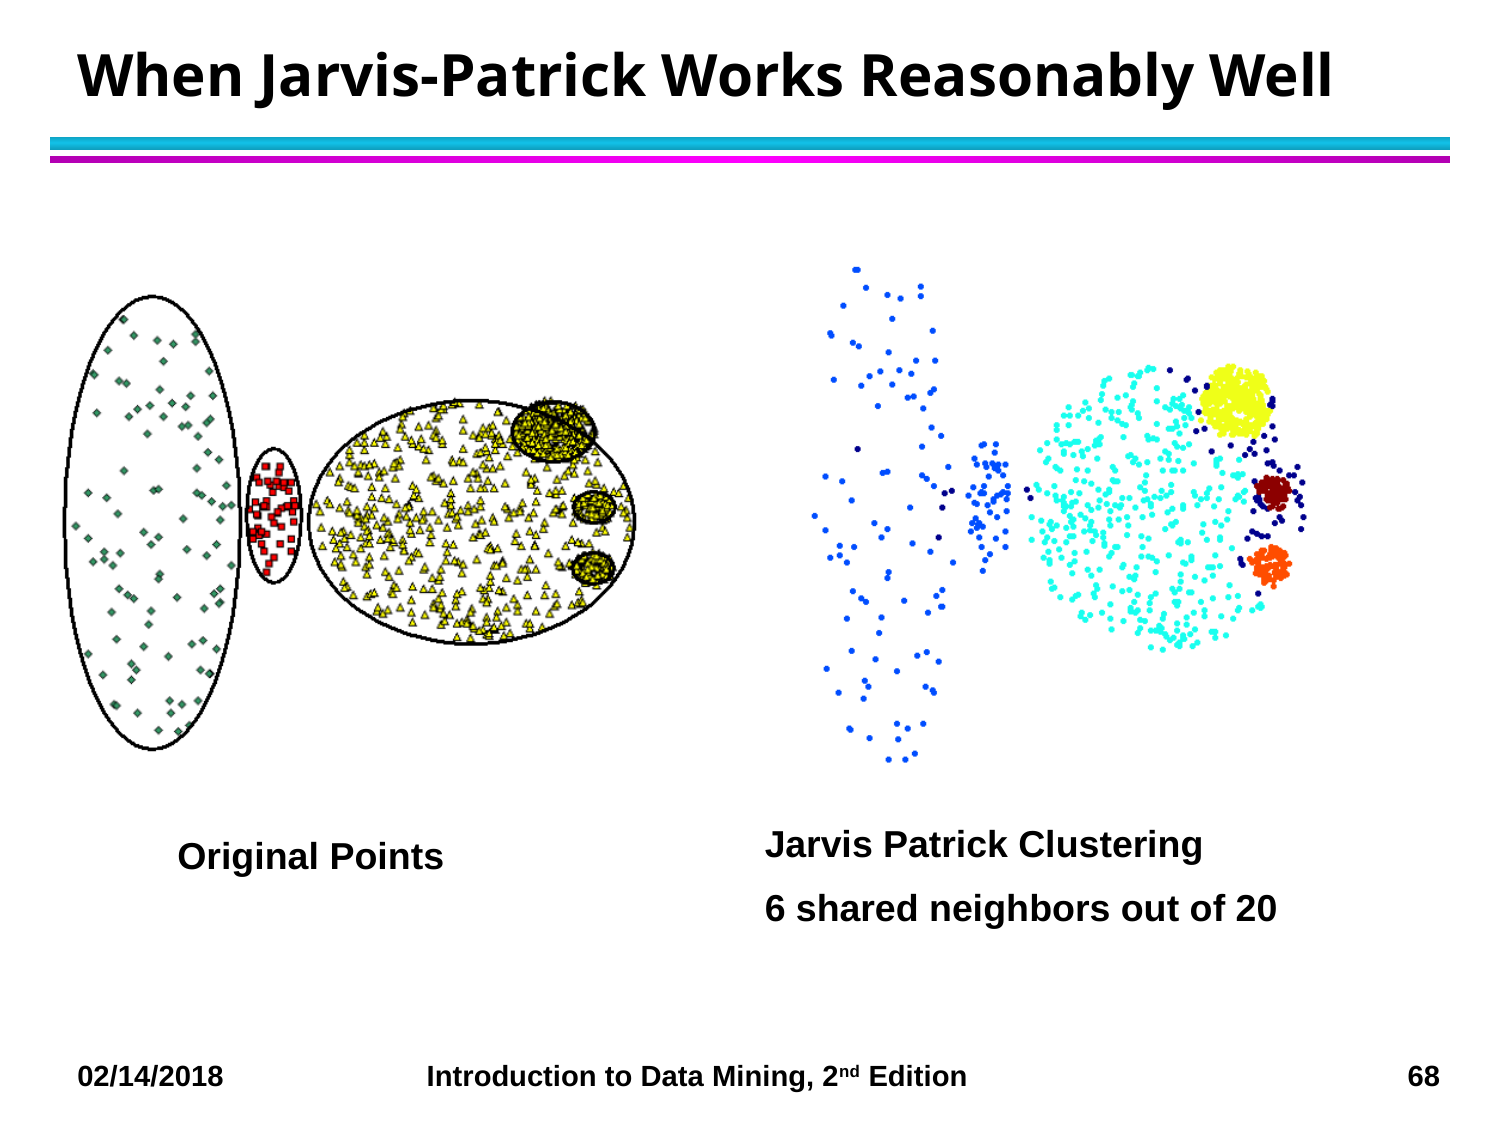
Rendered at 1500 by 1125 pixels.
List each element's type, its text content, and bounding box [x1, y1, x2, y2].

title When Jarvis-Patrick Works Reasonably Well [62, 24, 1421, 116]
picture [22, 224, 1446, 826]
text_box Original Points [162, 824, 575, 885]
text_box Jarvis Patrick Clustering 6 shared neighbors out of 20 [749, 835, 1425, 936]
